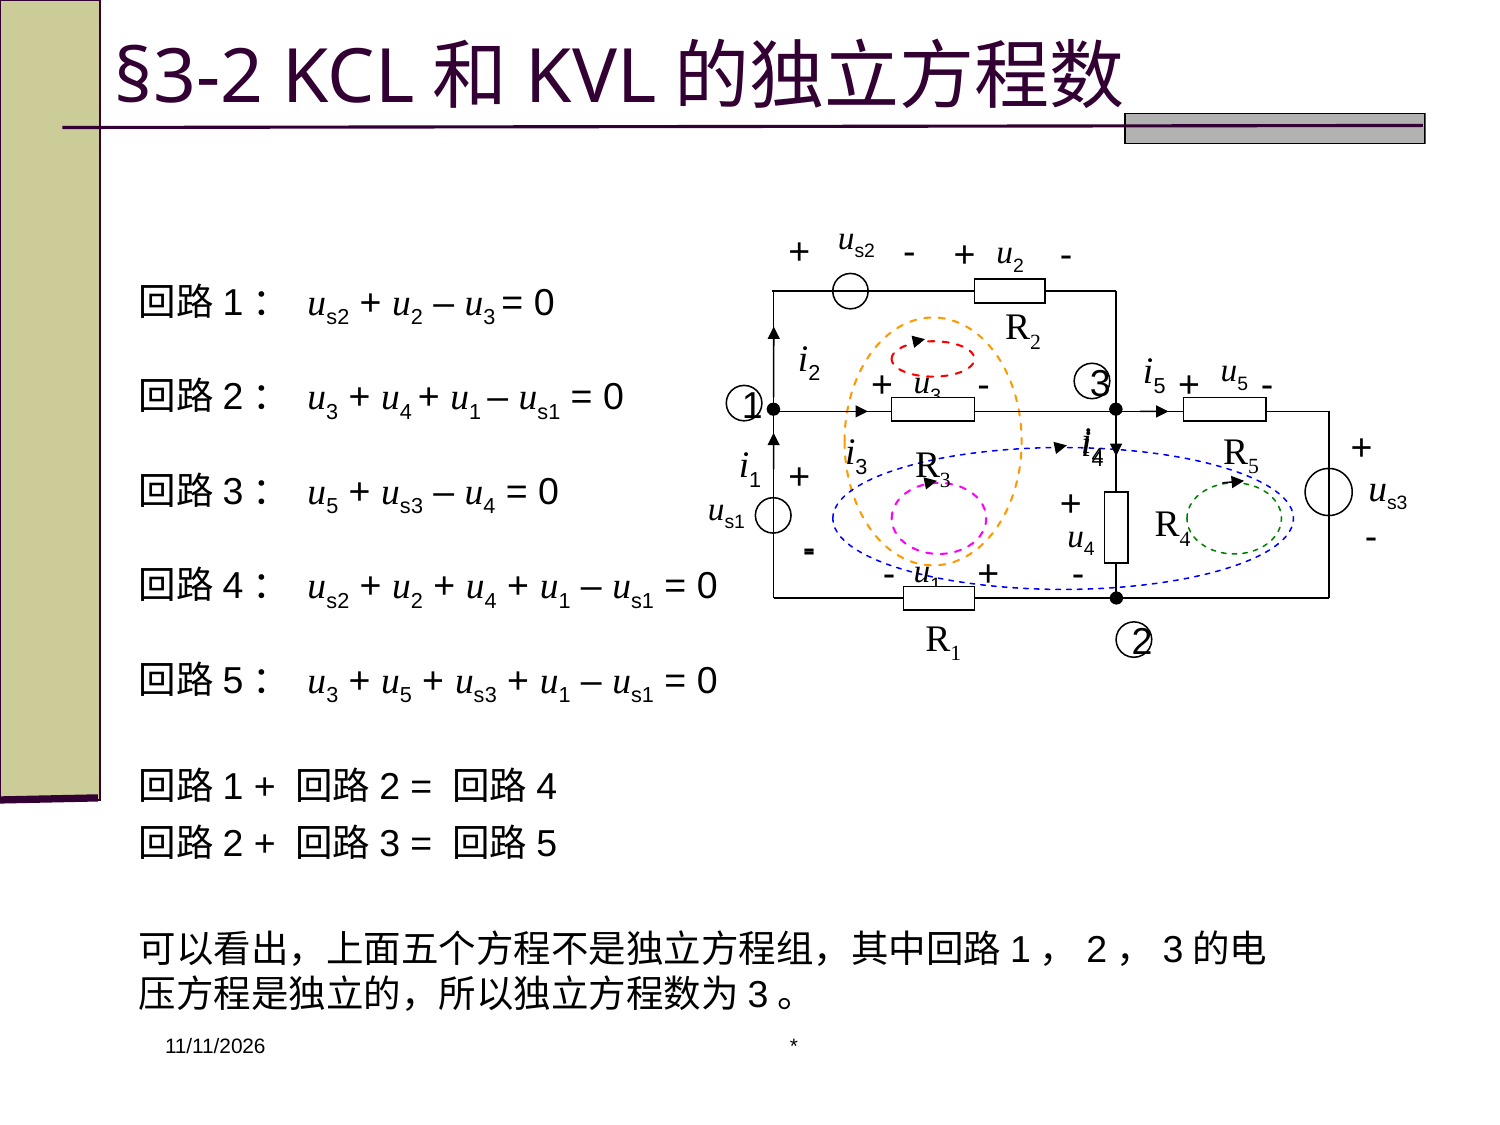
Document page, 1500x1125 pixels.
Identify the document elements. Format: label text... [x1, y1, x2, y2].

title §3-2 KCL和KVL的独立方程数 [99, 30, 1425, 114]
text_box 回路1： us2 + u2 – u3 = 0 [123, 270, 585, 337]
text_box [679, 208, 1436, 667]
text_box 回路3： u5 + us3 – u4 = 0 [123, 459, 621, 526]
text_box 可以看出，上面五个方程不是独立方程组，其中回路1，2，3的电压方程是独立的，所以独立方程数为3。 [123, 917, 1317, 1022]
text_box 回路4： us2 + u2 + u4 + u1 – us1 = 0 [123, 553, 679, 620]
text_box 回路2： u3 + u4 + u1 – us1 = 0 [123, 364, 644, 431]
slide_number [150, 1025, 475, 1101]
footer * [549, 1025, 1038, 1100]
text_box 回路1 + 回路2 = 回路4 回路2 + 回路3 = 回路5 [123, 754, 886, 872]
text_box 回路5： u3 + u5 + us3 + u1 – us1 = 0 [123, 648, 786, 715]
